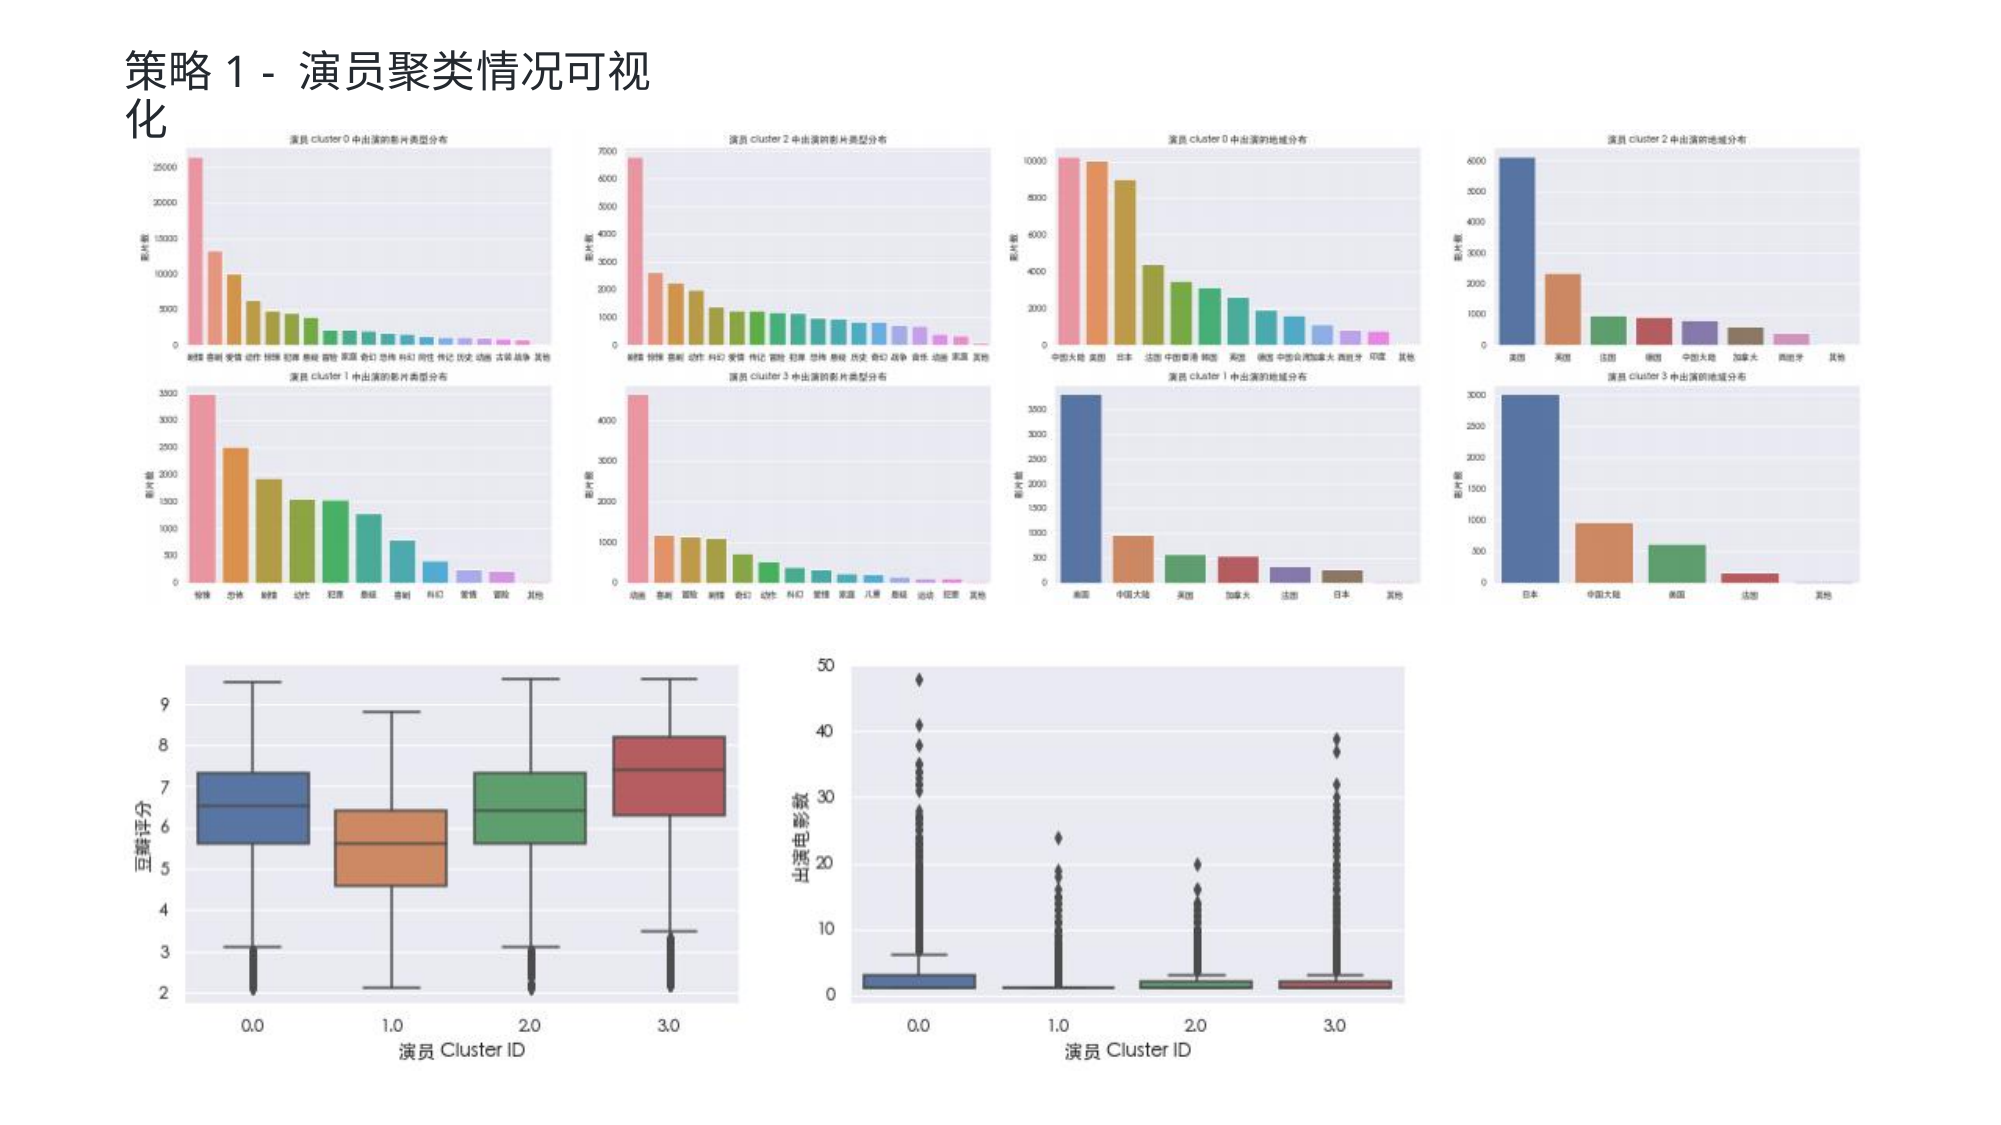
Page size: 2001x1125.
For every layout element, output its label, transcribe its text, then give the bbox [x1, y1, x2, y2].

text_box 策略1 - 演员聚类情况可视化 [122, 47, 685, 99]
picture [135, 129, 996, 605]
picture [1004, 129, 1865, 605]
picture [123, 648, 1416, 1071]
